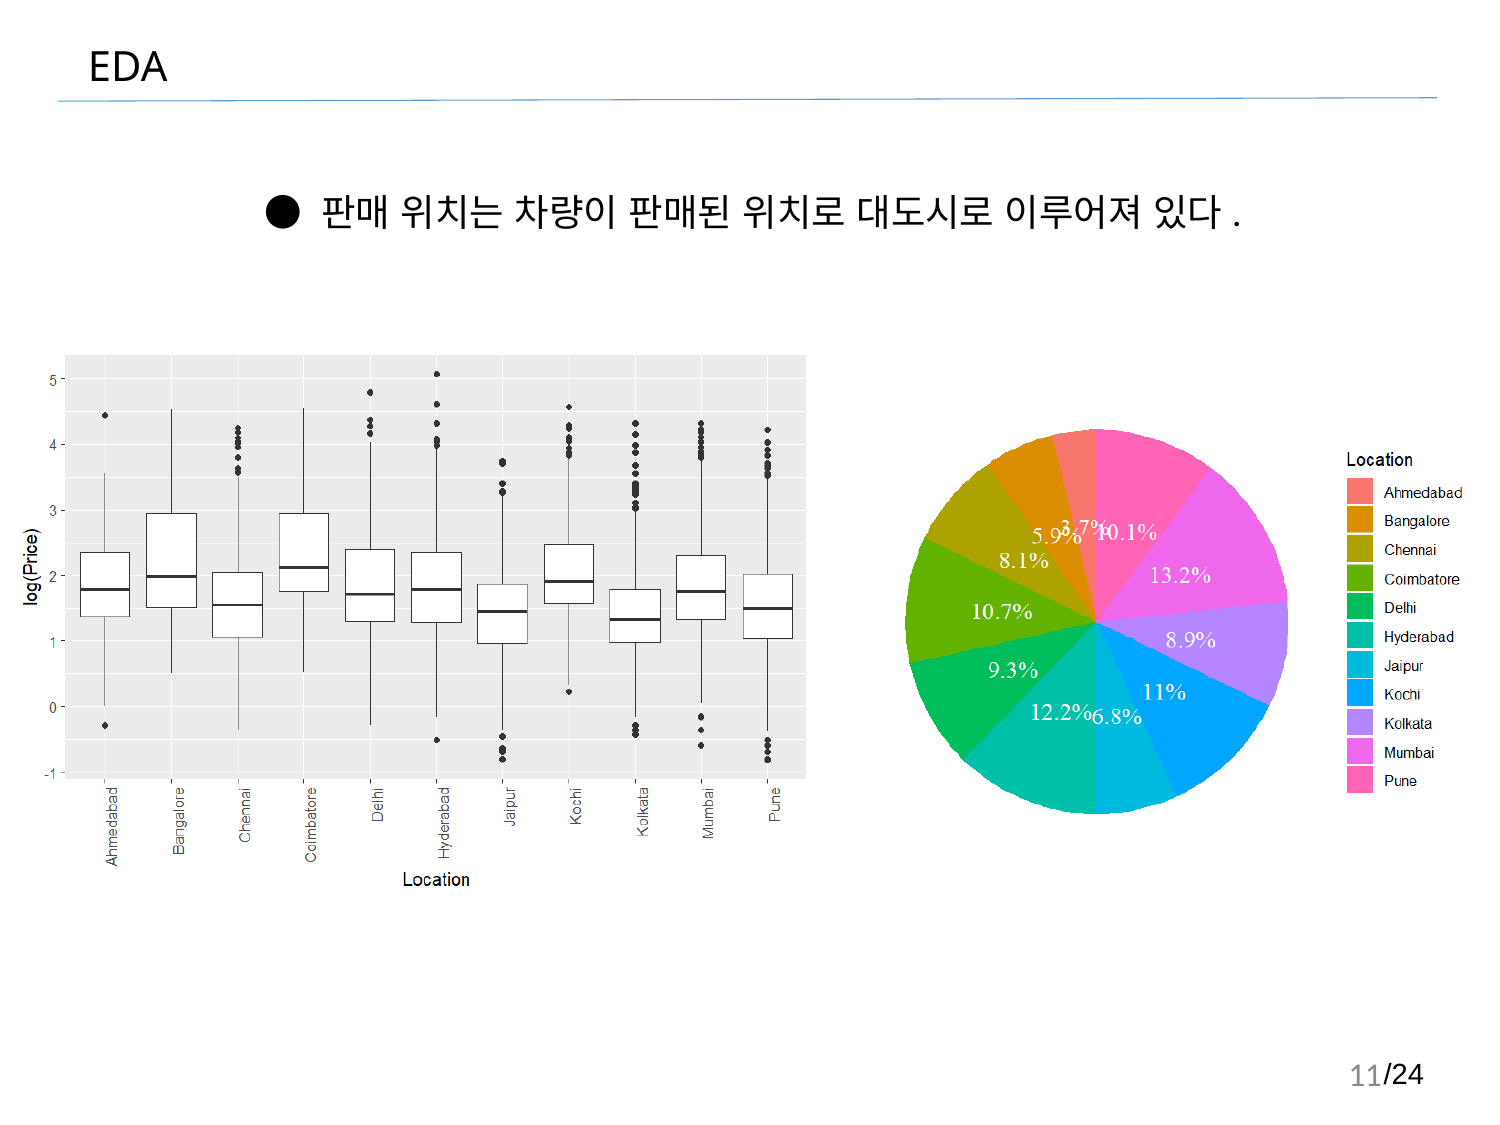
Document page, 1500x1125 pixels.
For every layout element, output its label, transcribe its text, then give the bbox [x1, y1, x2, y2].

picture [857, 345, 1462, 898]
picture [12, 345, 816, 898]
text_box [57, 97, 1437, 102]
text_box EDA [73, 32, 606, 97]
text_box ● 판매 위치는 차량이 판매된 위치로 대도시로 이루어져 있다. [249, 182, 1309, 242]
slide_number 10 [1059, 1042, 1397, 1103]
